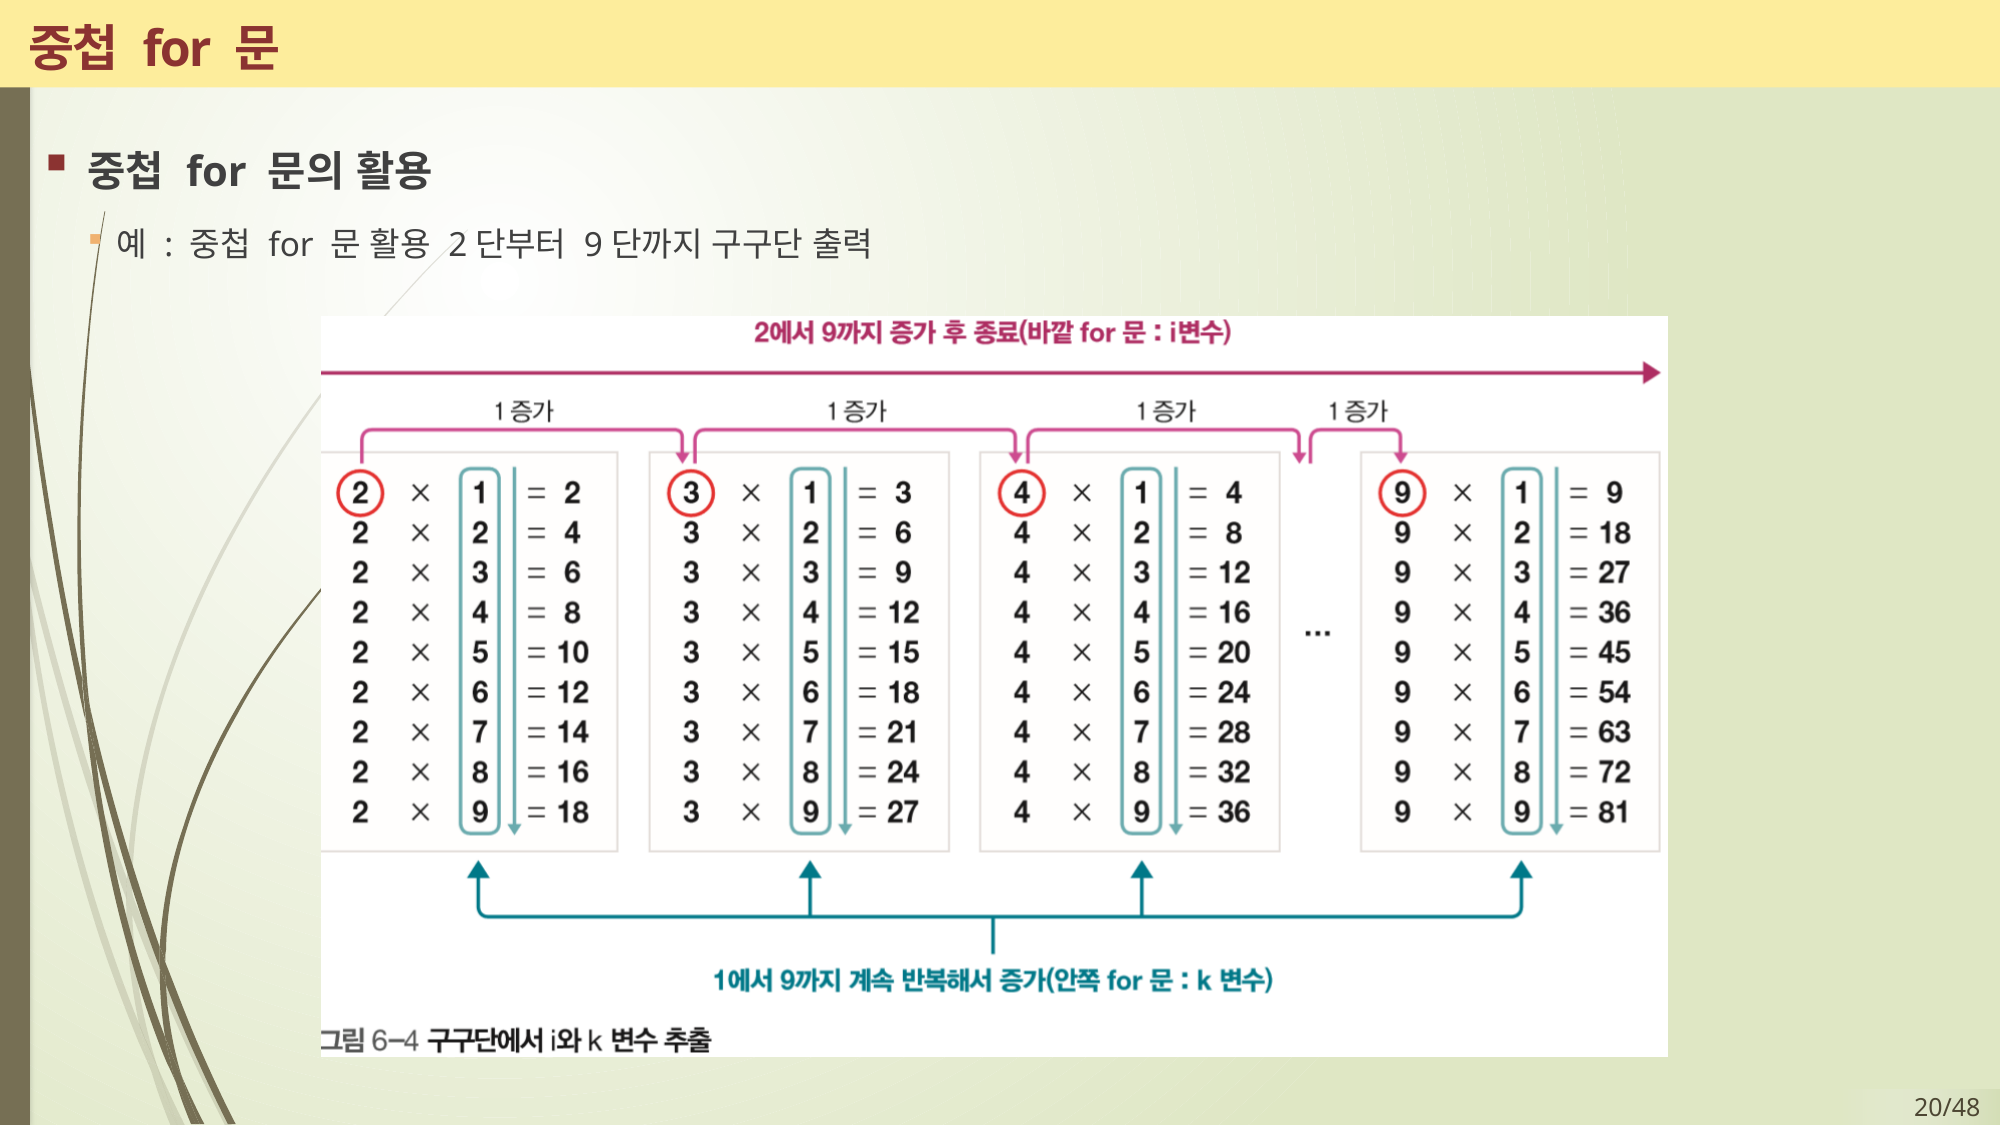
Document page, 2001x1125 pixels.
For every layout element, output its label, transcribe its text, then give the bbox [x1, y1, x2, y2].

title 중첩 for 문 [13, 8, 1717, 87]
list 중첩 for 문의 활용 예 : 중첩 for 문 활용 2단부터 9단까지 구구단 출력 [13, 126, 1975, 1057]
picture [320, 316, 1668, 1058]
